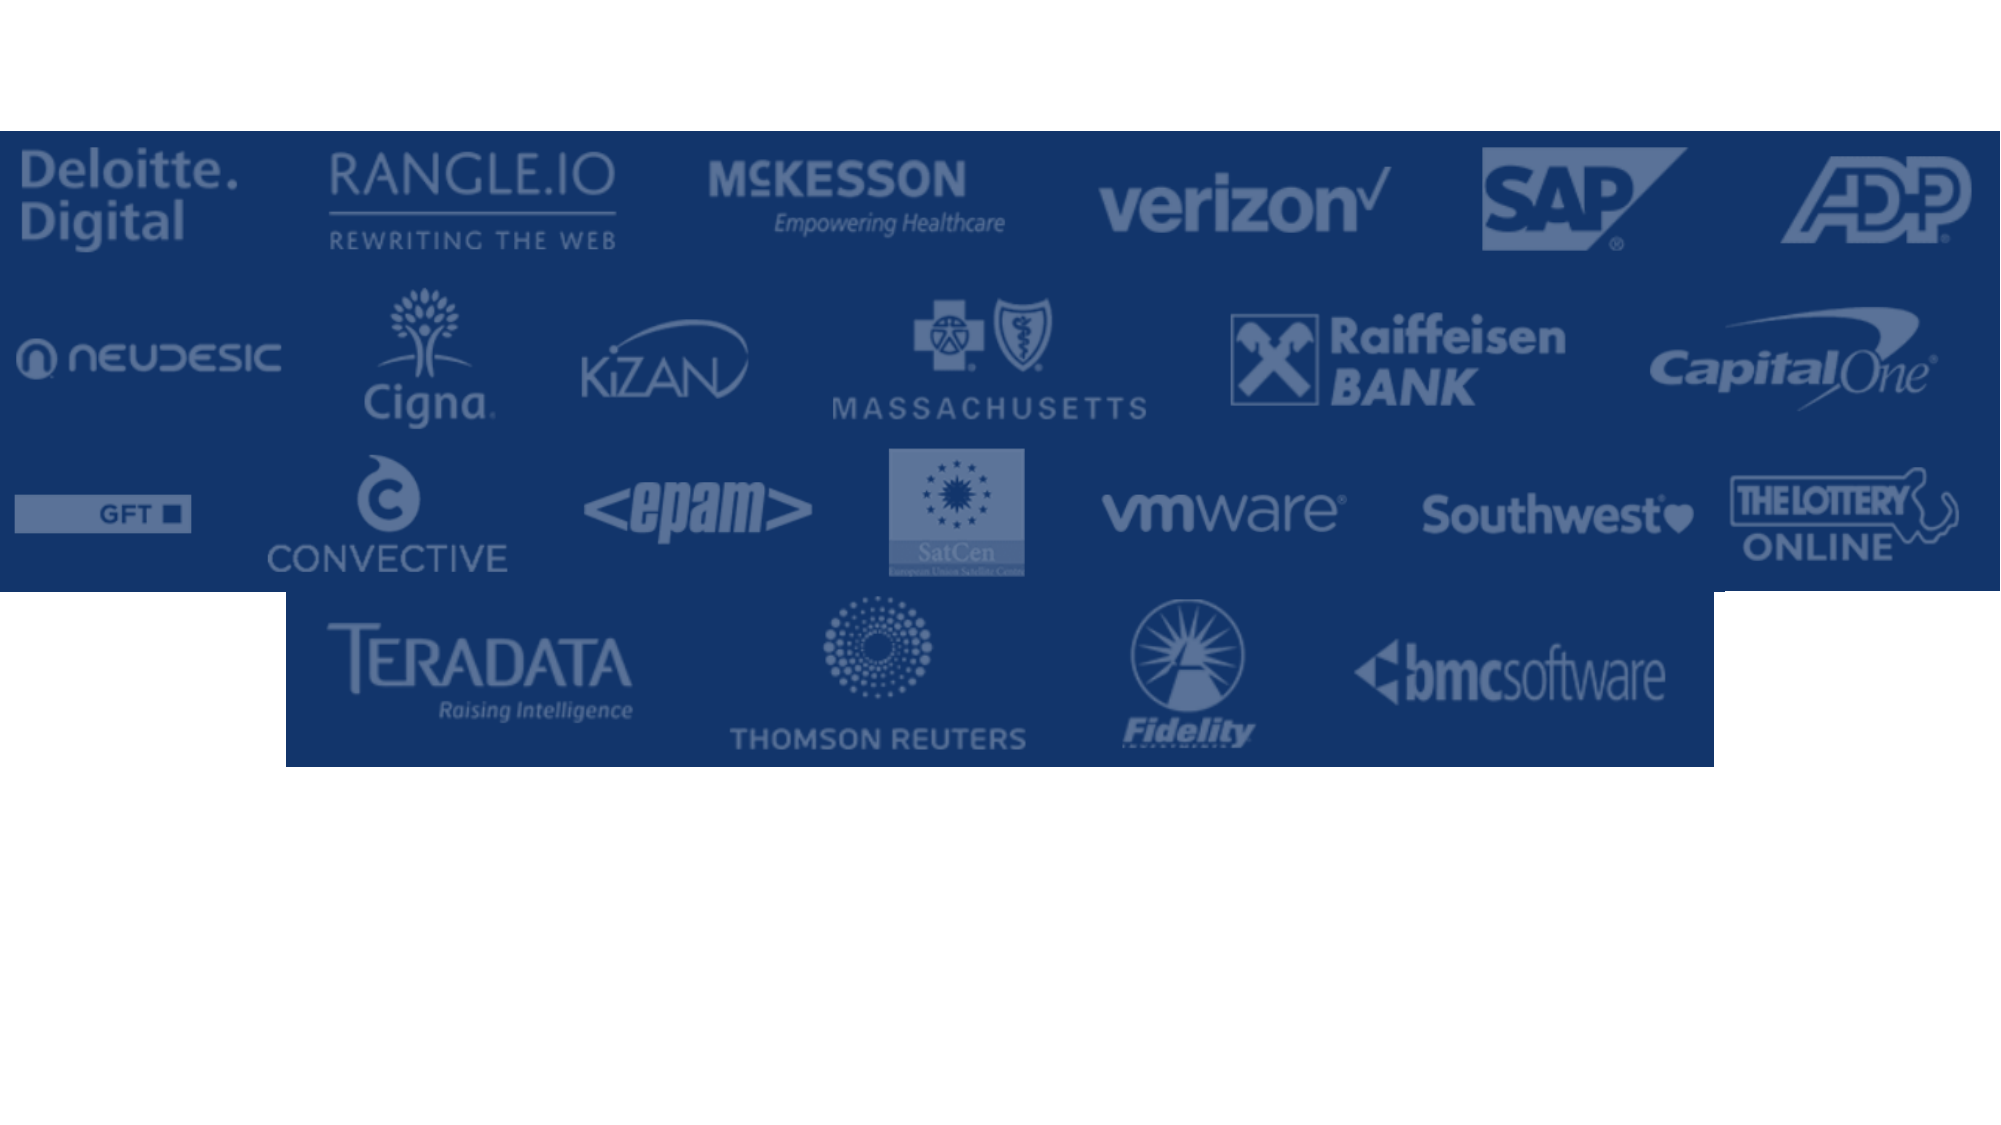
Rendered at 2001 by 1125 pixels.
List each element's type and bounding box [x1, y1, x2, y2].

list [0, 436, 1725, 592]
picture [0, 131, 2000, 591]
picture [286, 584, 1714, 767]
